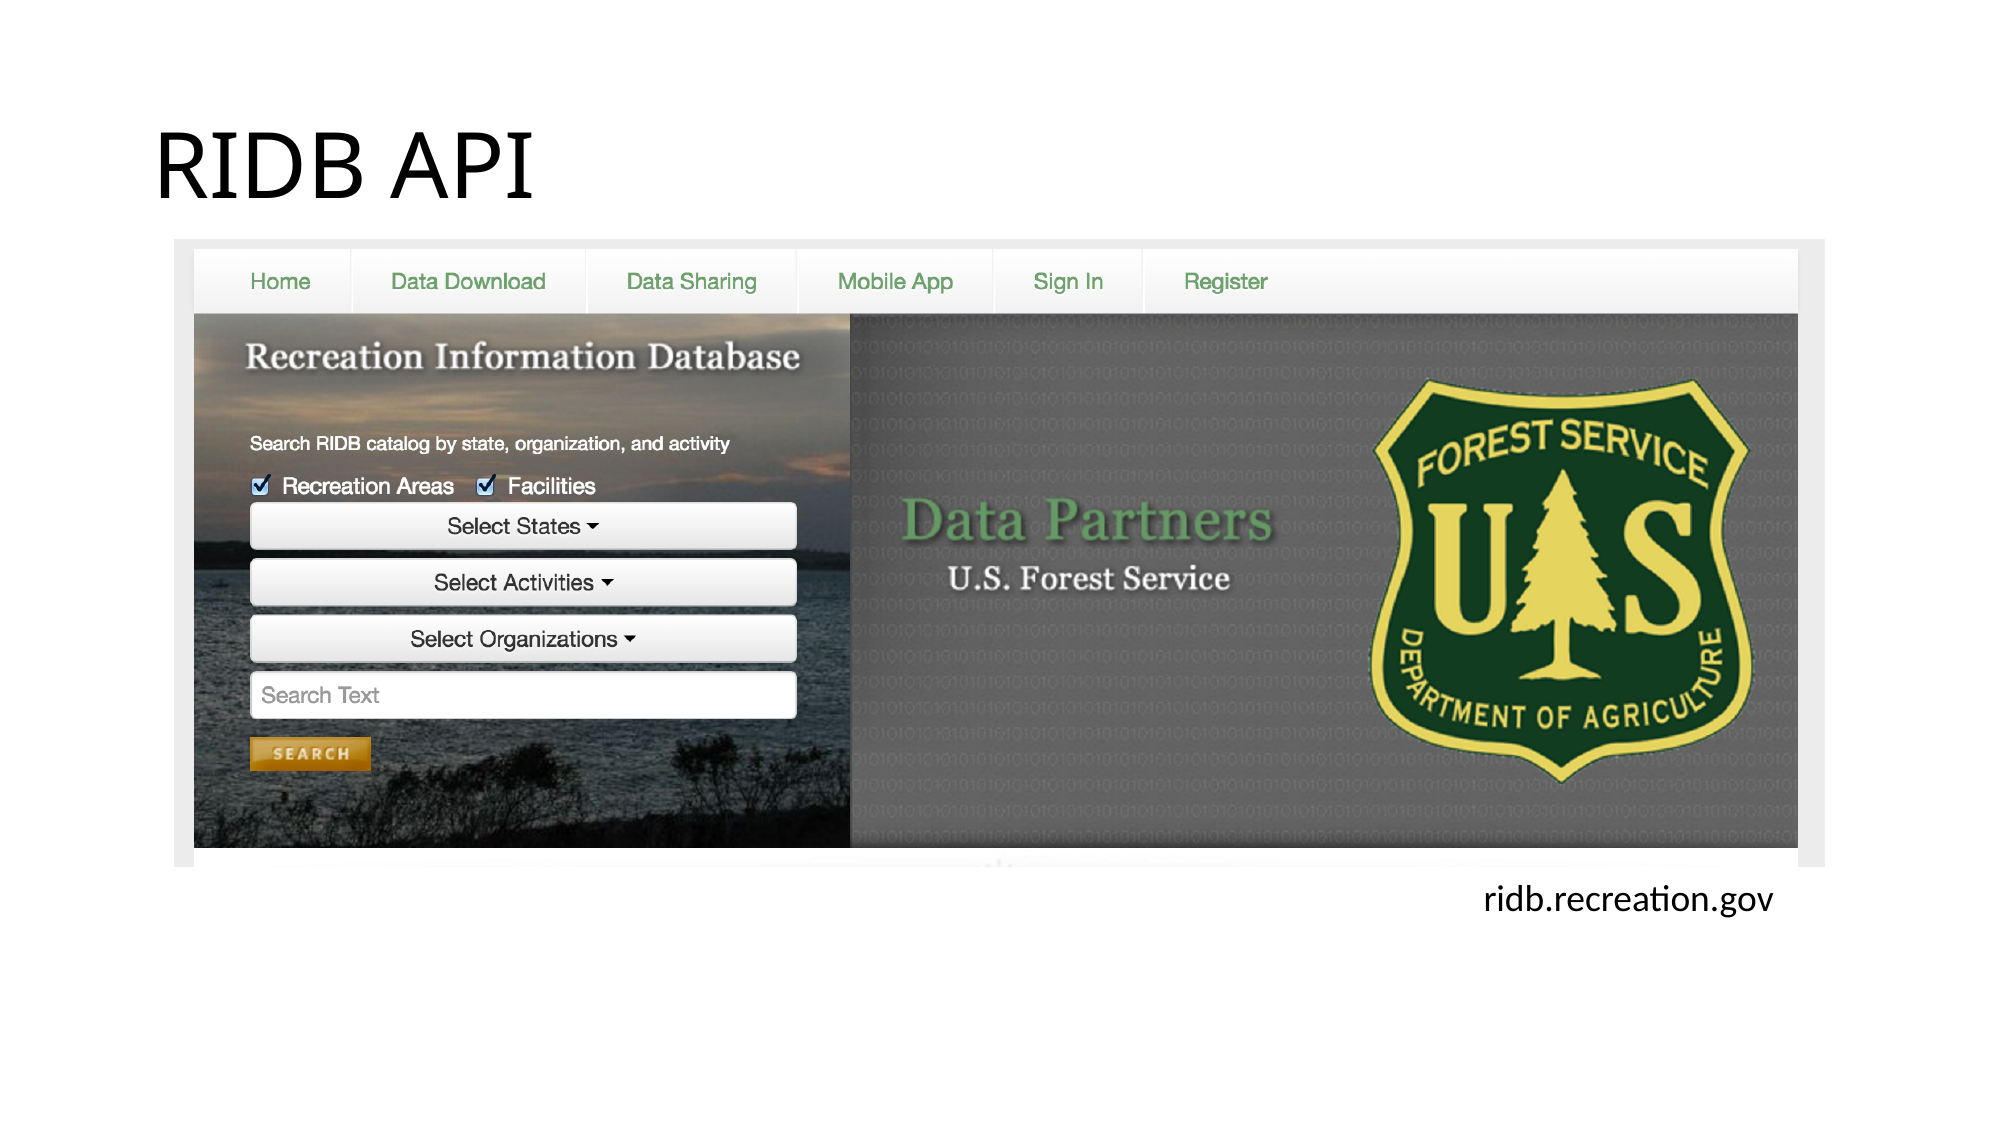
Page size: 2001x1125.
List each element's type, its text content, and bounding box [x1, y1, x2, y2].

picture [174, 239, 1825, 867]
text_box ridb.recreation.gov [1468, 867, 1789, 927]
title RIDB API [137, 59, 1863, 278]
